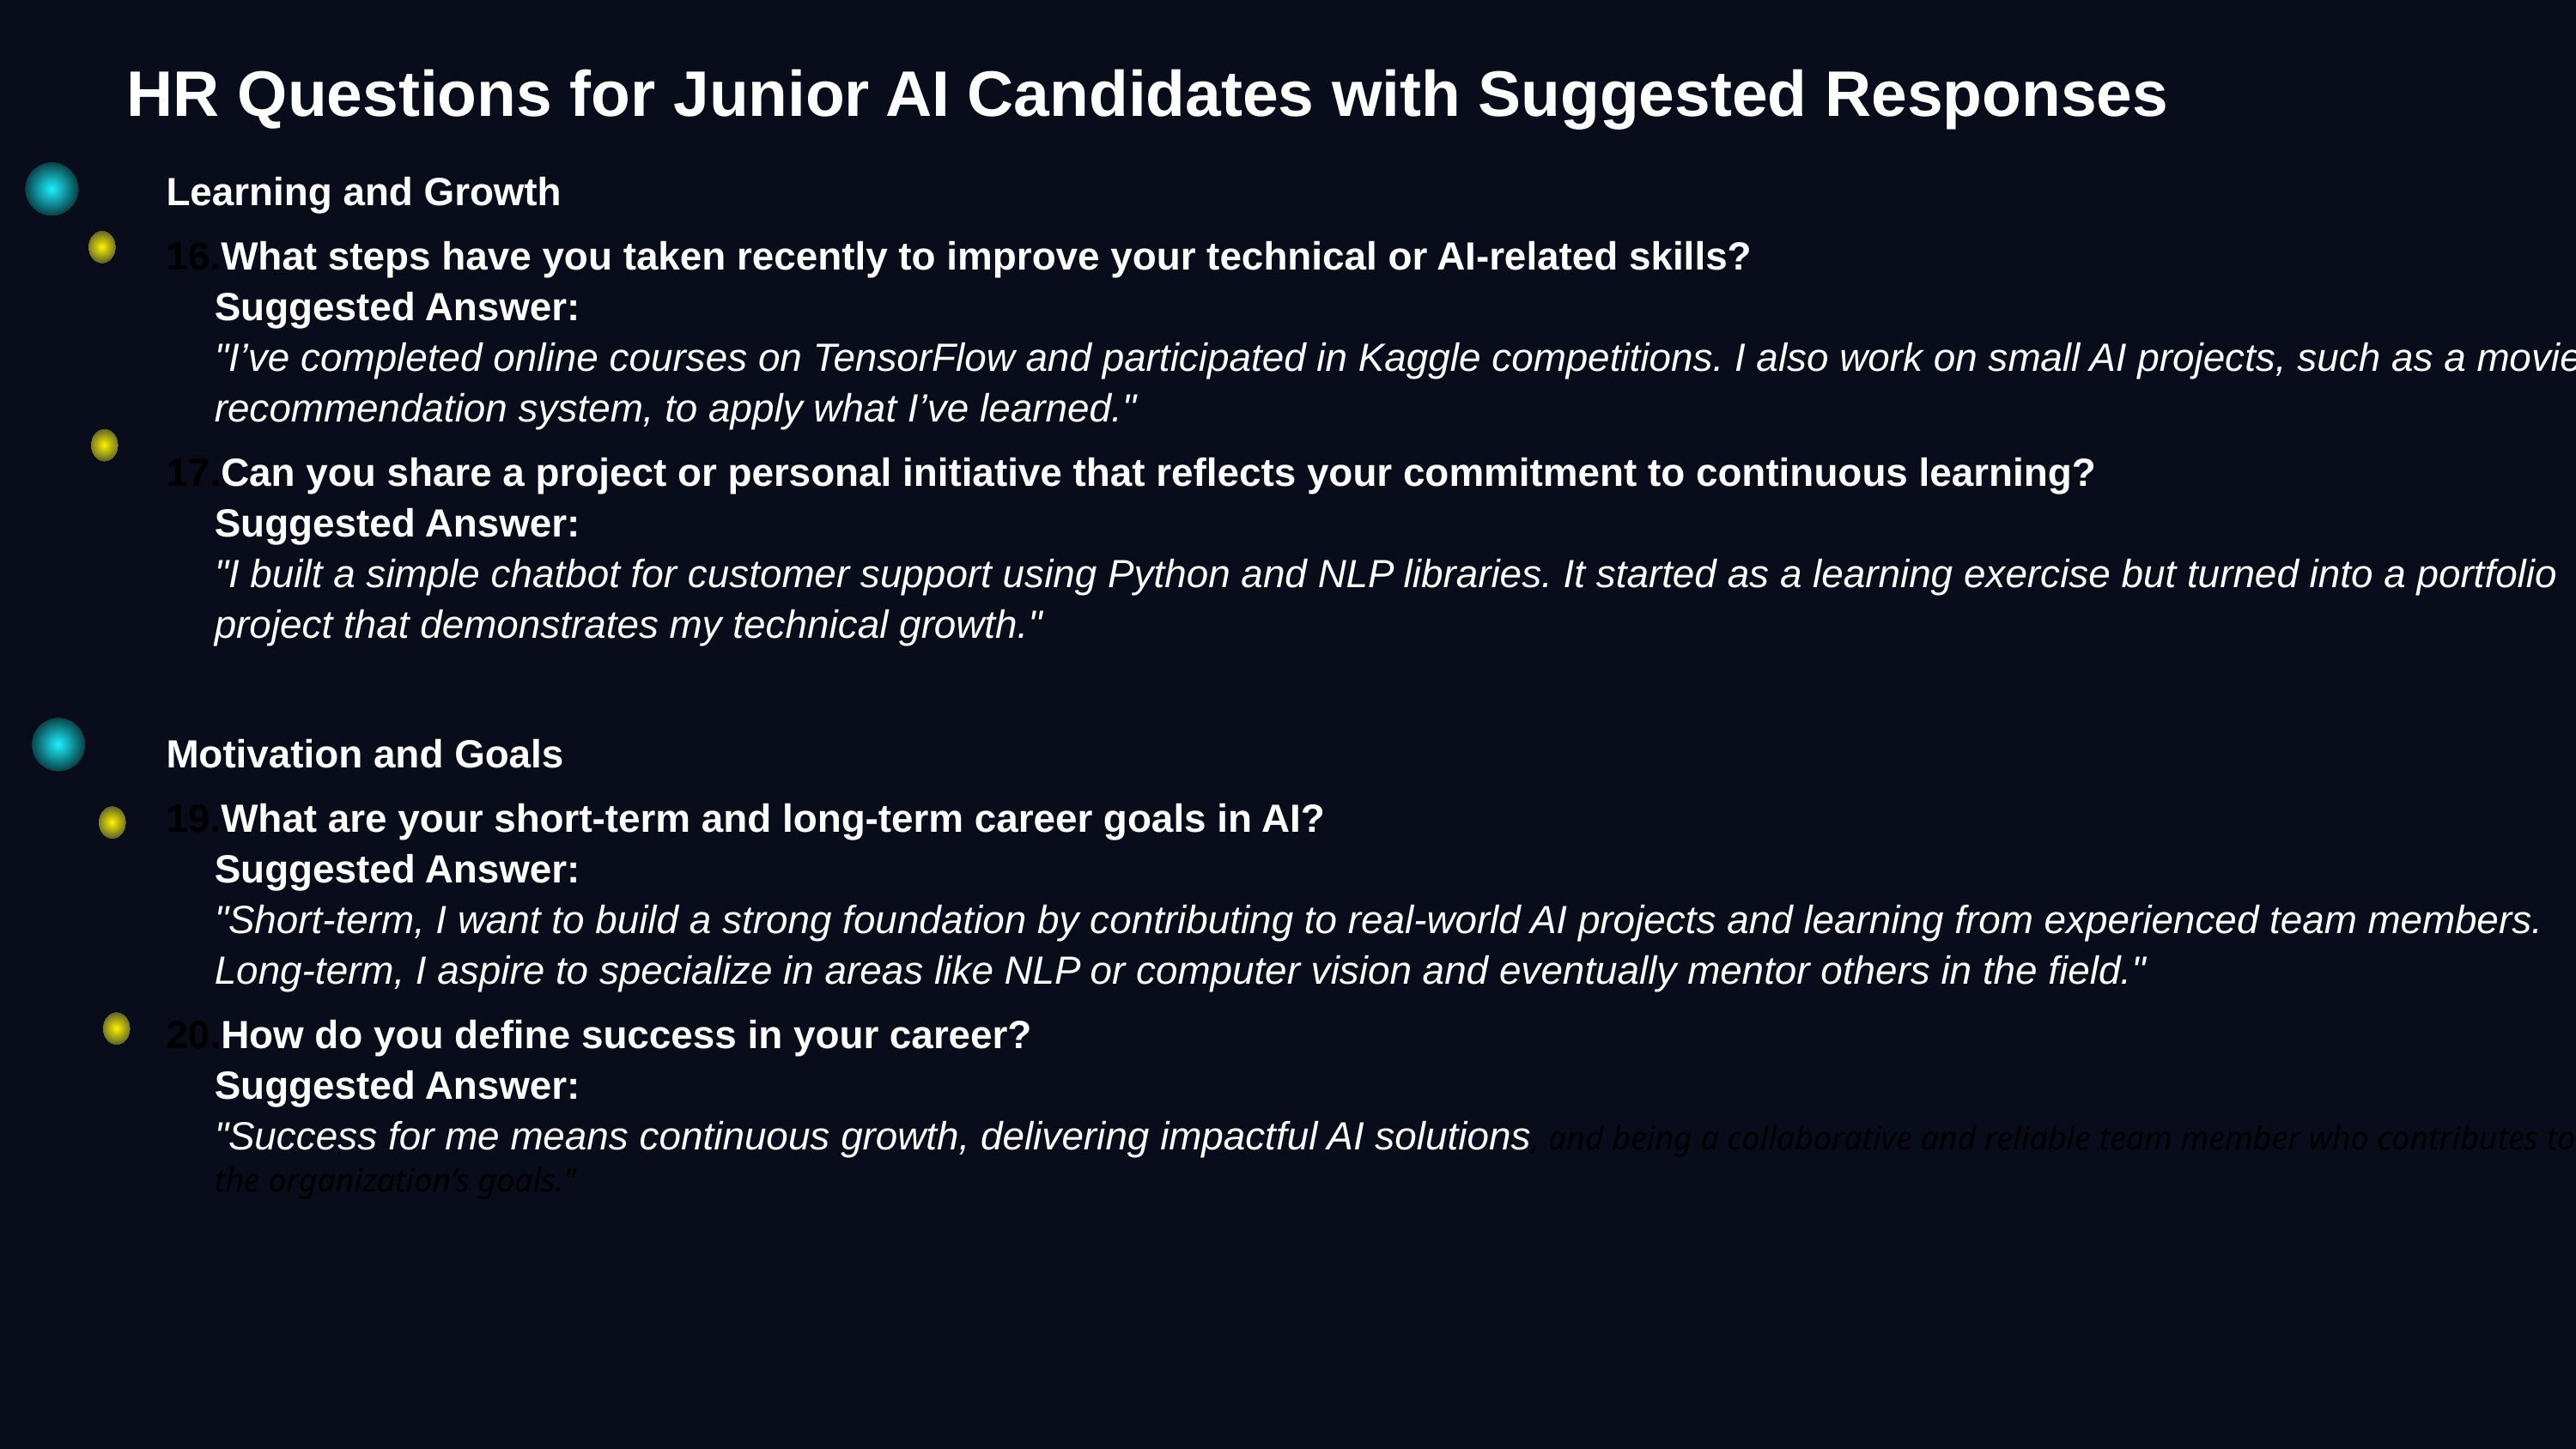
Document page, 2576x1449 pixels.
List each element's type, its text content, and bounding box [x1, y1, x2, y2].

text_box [99, 806, 126, 839]
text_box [25, 162, 79, 216]
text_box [88, 231, 116, 264]
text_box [91, 428, 118, 462]
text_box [32, 718, 86, 772]
text_box Learning and Growth What steps have you taken recently to improve your technical or AI-related skills? Suggested Answer: "I’ve completed online courses on TensorFlow and participated in Kaggle competitions. I also work on small AI projects, such as a movie recommendation system, to apply what I’ve learned." Can you share a project or personal initiative that reflects your commitment to continuous learning? Suggested Answer: "I built a simple chatbot for customer support using Python and NLP libraries. It started as a learning exercise but turned into a portfolio project that demonstrates my technical growth." Motivation and Goals What are your short-term and long-term career goals in AI? Suggested Answer: "Short-term, I want to build a strong foundation by contributing to real-world AI projects and learning from experienced team members. Long-term, I aspire to specialize in areas like NLP or computer vision and eventually mentor others in the field." How do you define success in your career? Suggested Answer: "Success for me means continuous growth, delivering impactful AI solutions, and being a collaborative and reliable team member who contributes to the organization’s goals." [166, 162, 2576, 1340]
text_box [103, 1012, 131, 1045]
text_box HR Questions for Junior AI Candidates with Suggested Responses [113, 39, 2343, 136]
